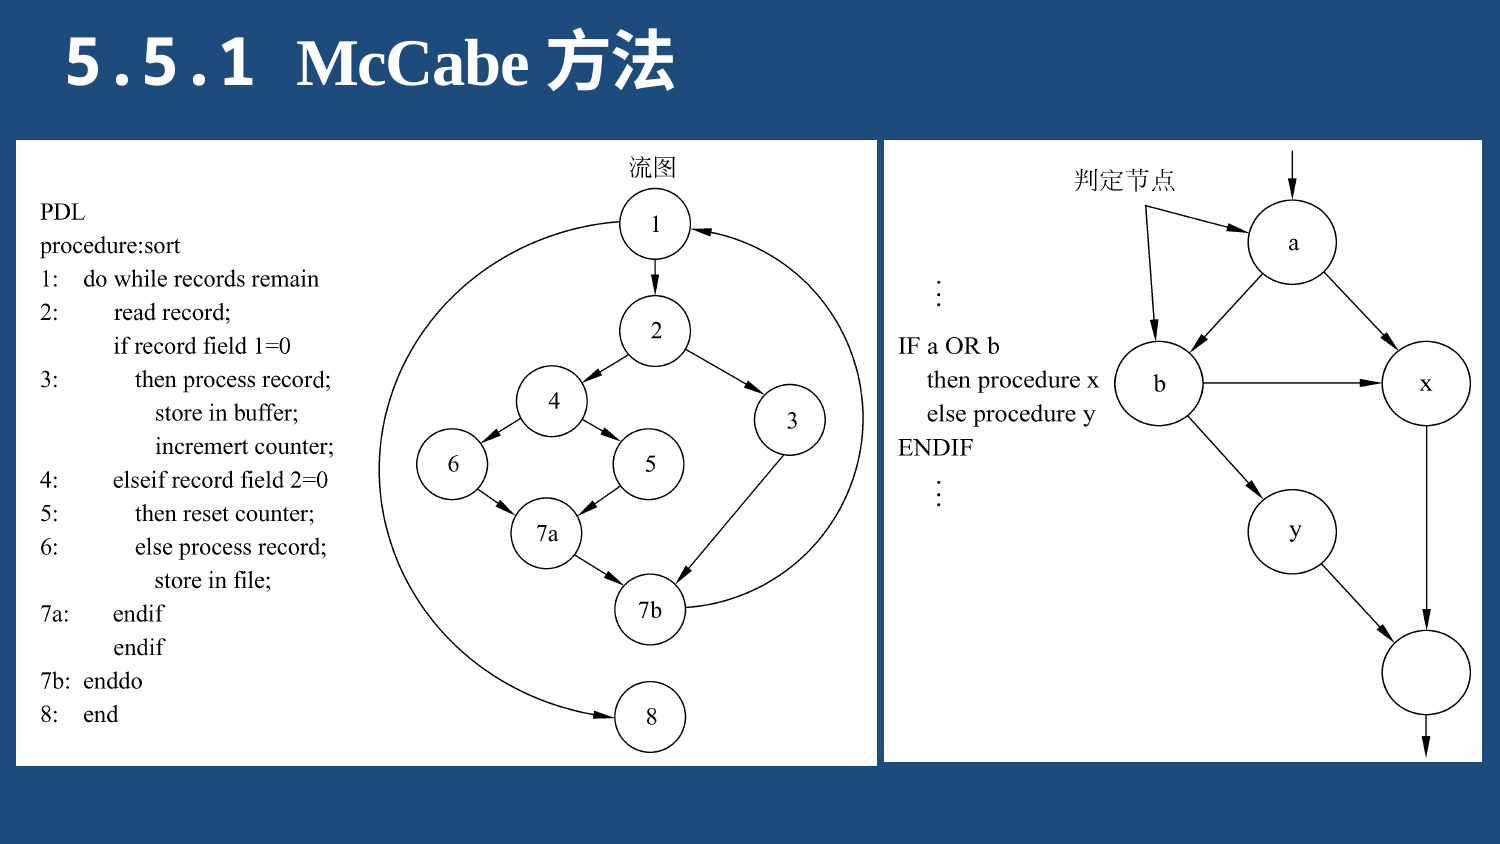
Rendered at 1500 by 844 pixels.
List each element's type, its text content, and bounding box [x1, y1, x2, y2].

title 5.5.1 McCabe方法 [63, 28, 1436, 101]
picture [16, 140, 878, 766]
picture [883, 140, 1482, 762]
